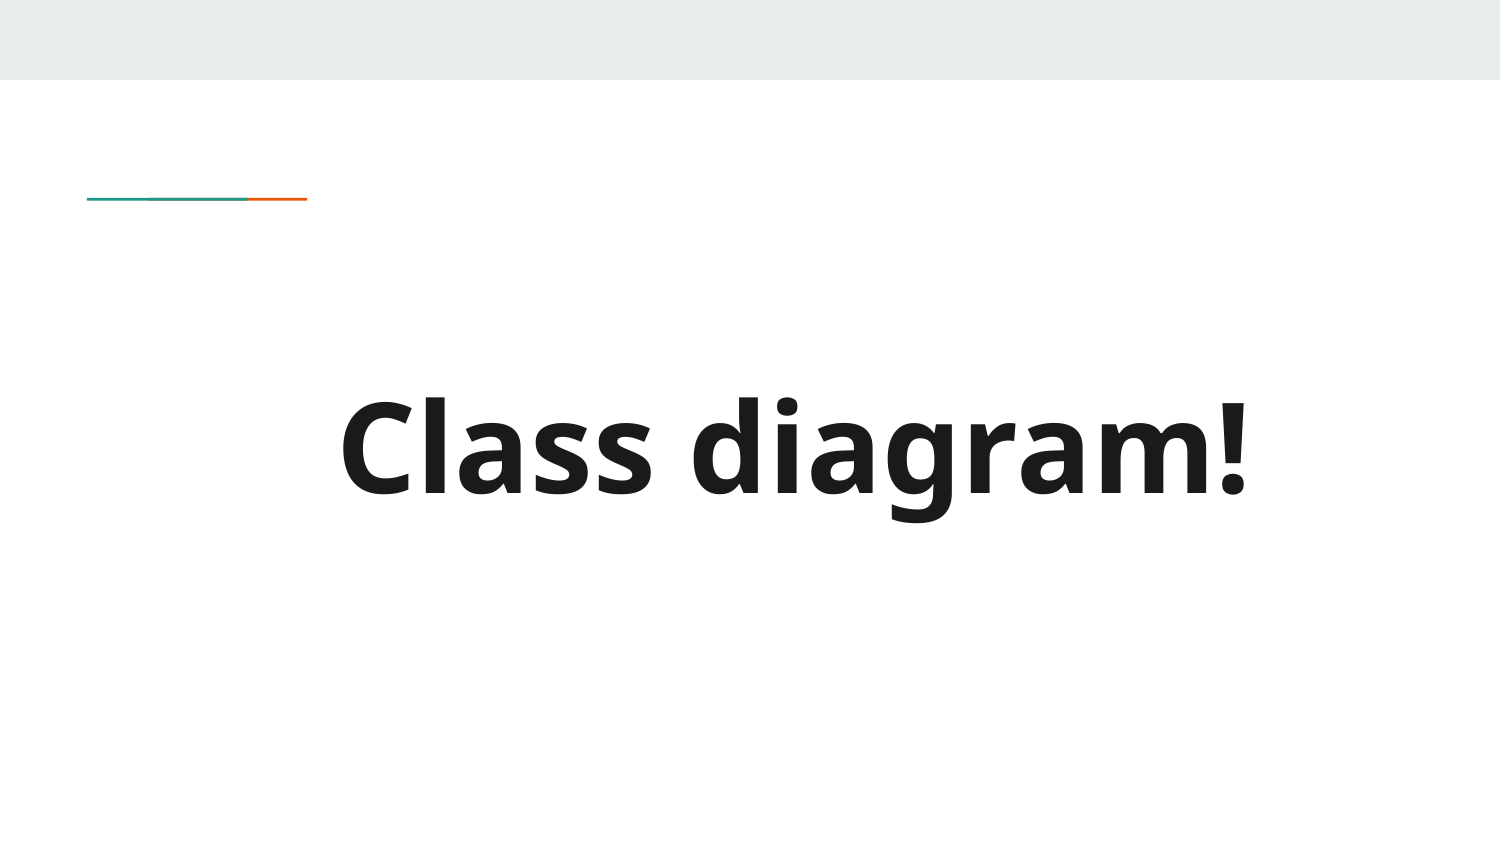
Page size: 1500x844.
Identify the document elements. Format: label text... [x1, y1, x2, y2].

title Class diagram! [321, 353, 1500, 651]
